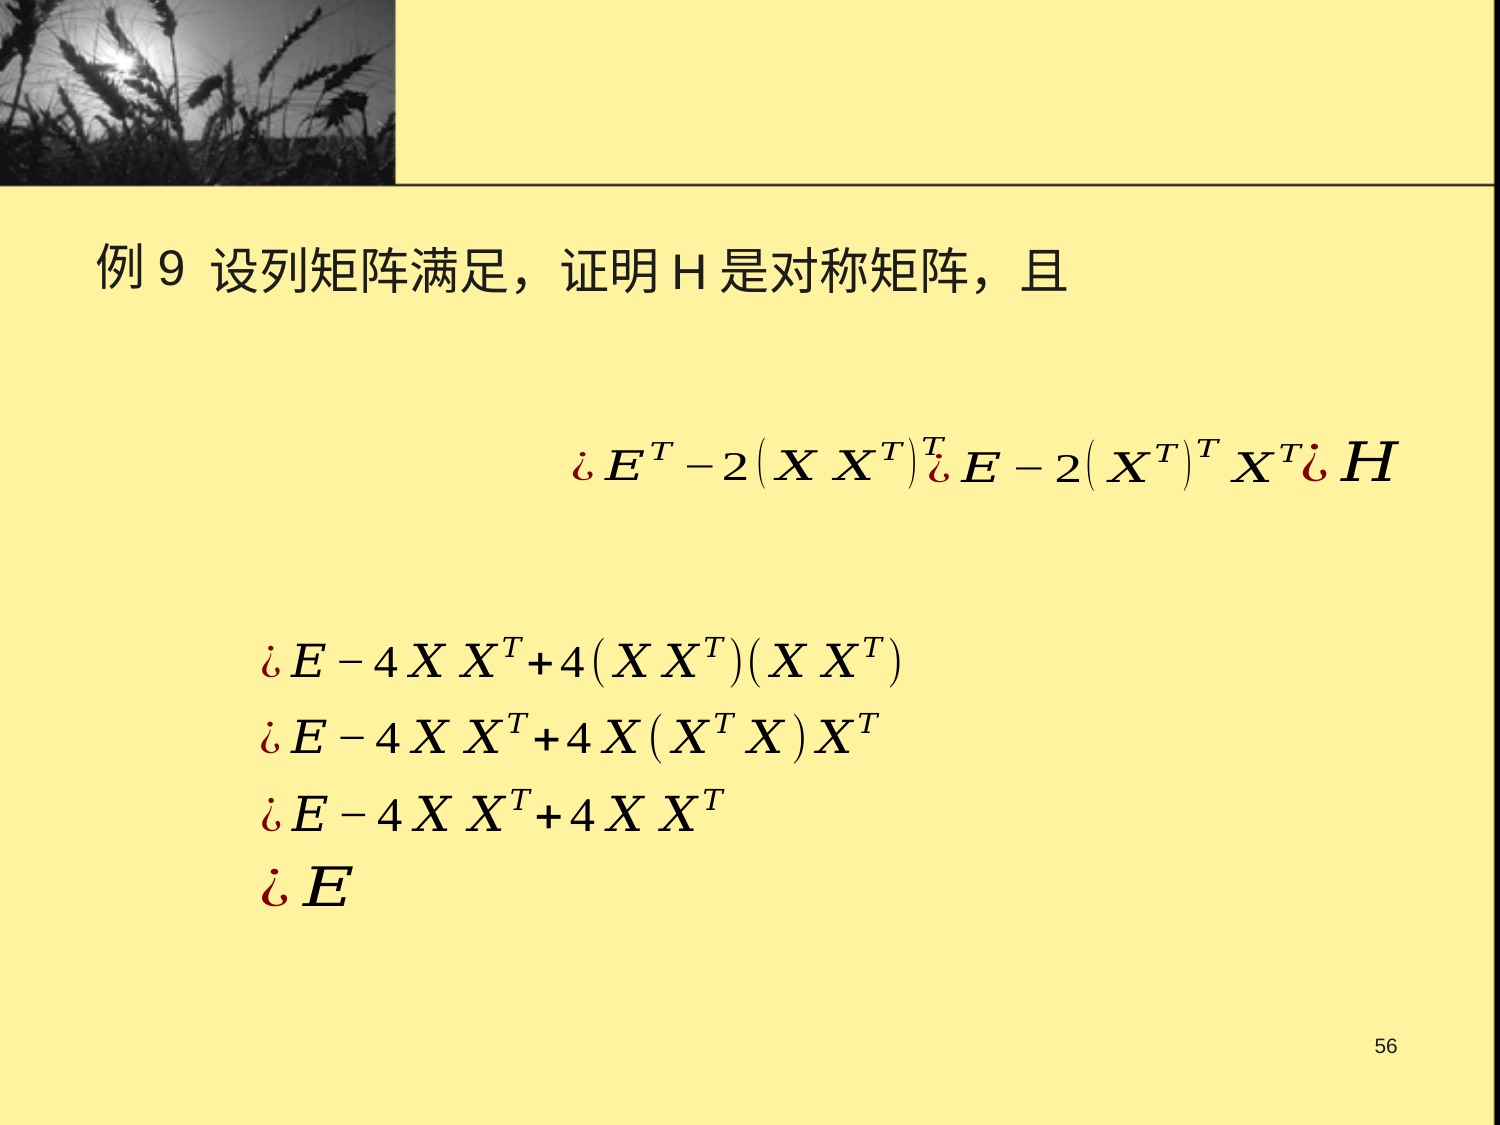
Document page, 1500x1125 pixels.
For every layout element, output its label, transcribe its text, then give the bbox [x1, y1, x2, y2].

text_box 例9 [80, 228, 215, 303]
picture [0, 0, 1500, 1125]
slide_number 56 [1200, 1025, 1413, 1100]
